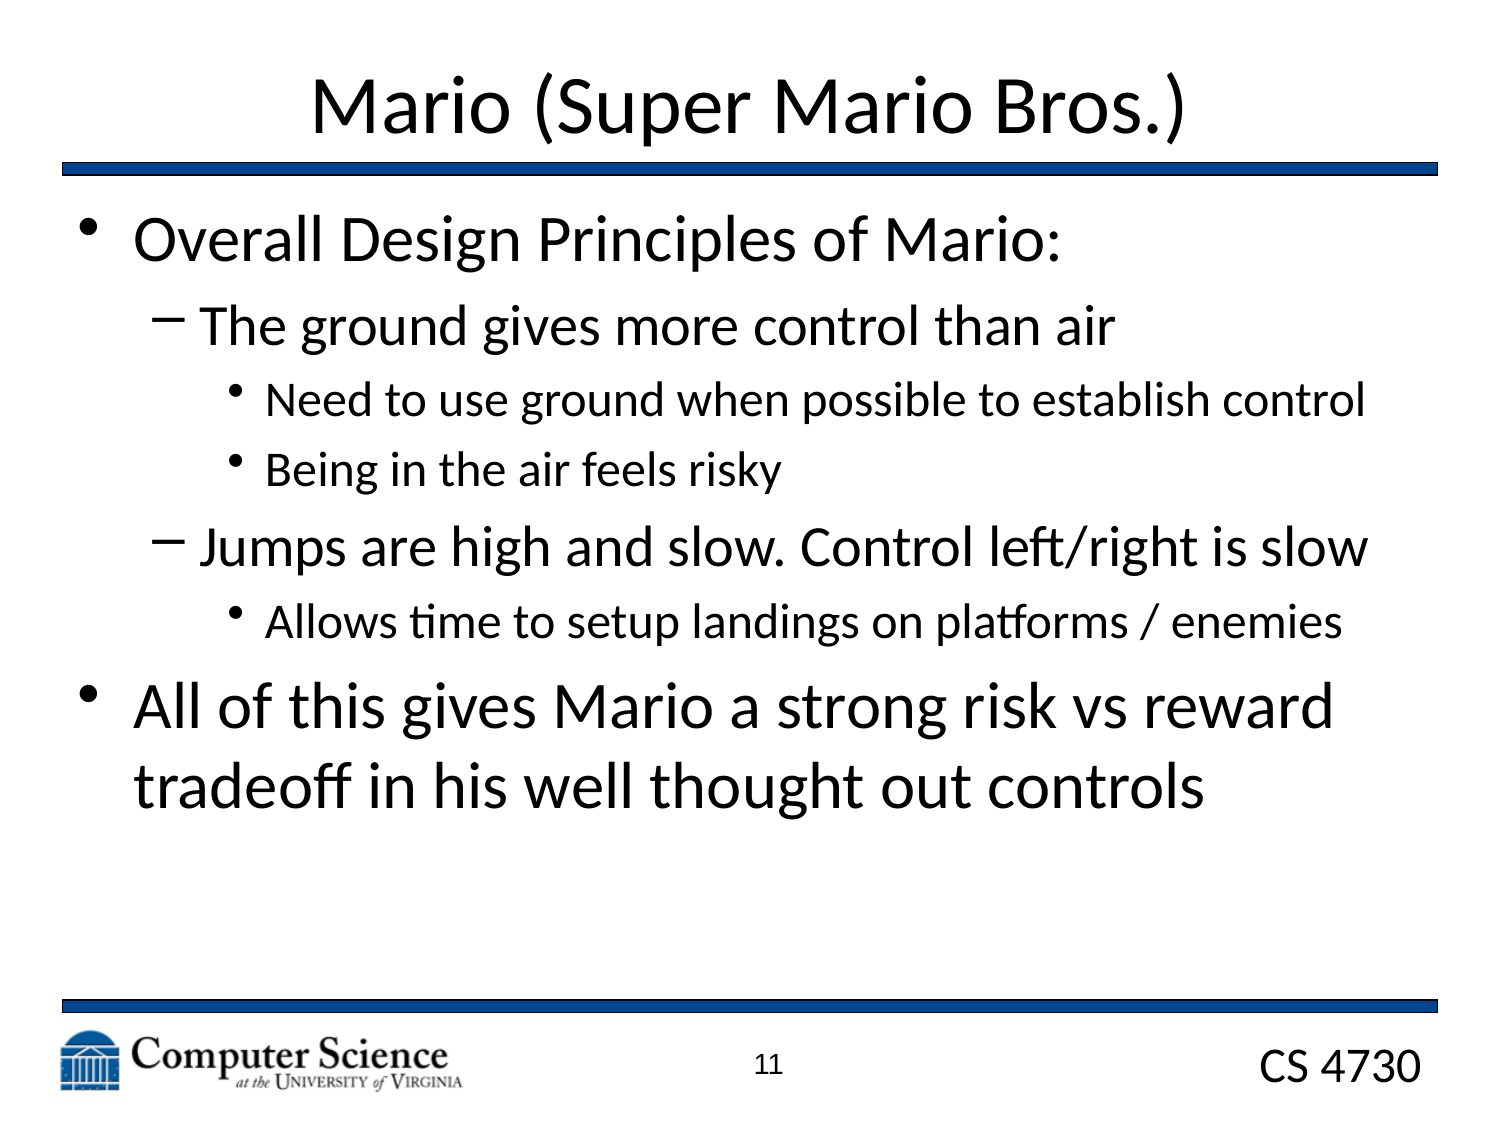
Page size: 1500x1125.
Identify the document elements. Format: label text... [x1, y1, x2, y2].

picture [50, 1024, 472, 1101]
footer 11 [512, 1037, 1026, 1088]
list Overall Design Principles of Mario: The ground gives more control than air Need to use ground when possible to establish control Being in the air feels risky Jumps are high and slow. Control left/right is slow Allows time to setup landings on platforms / enemies All of this gives Mario a strong risk vs reward tradeoff in his well thought out controls [62, 187, 1438, 1001]
title Mario (Super Mario Bros.) [62, 49, 1438, 151]
